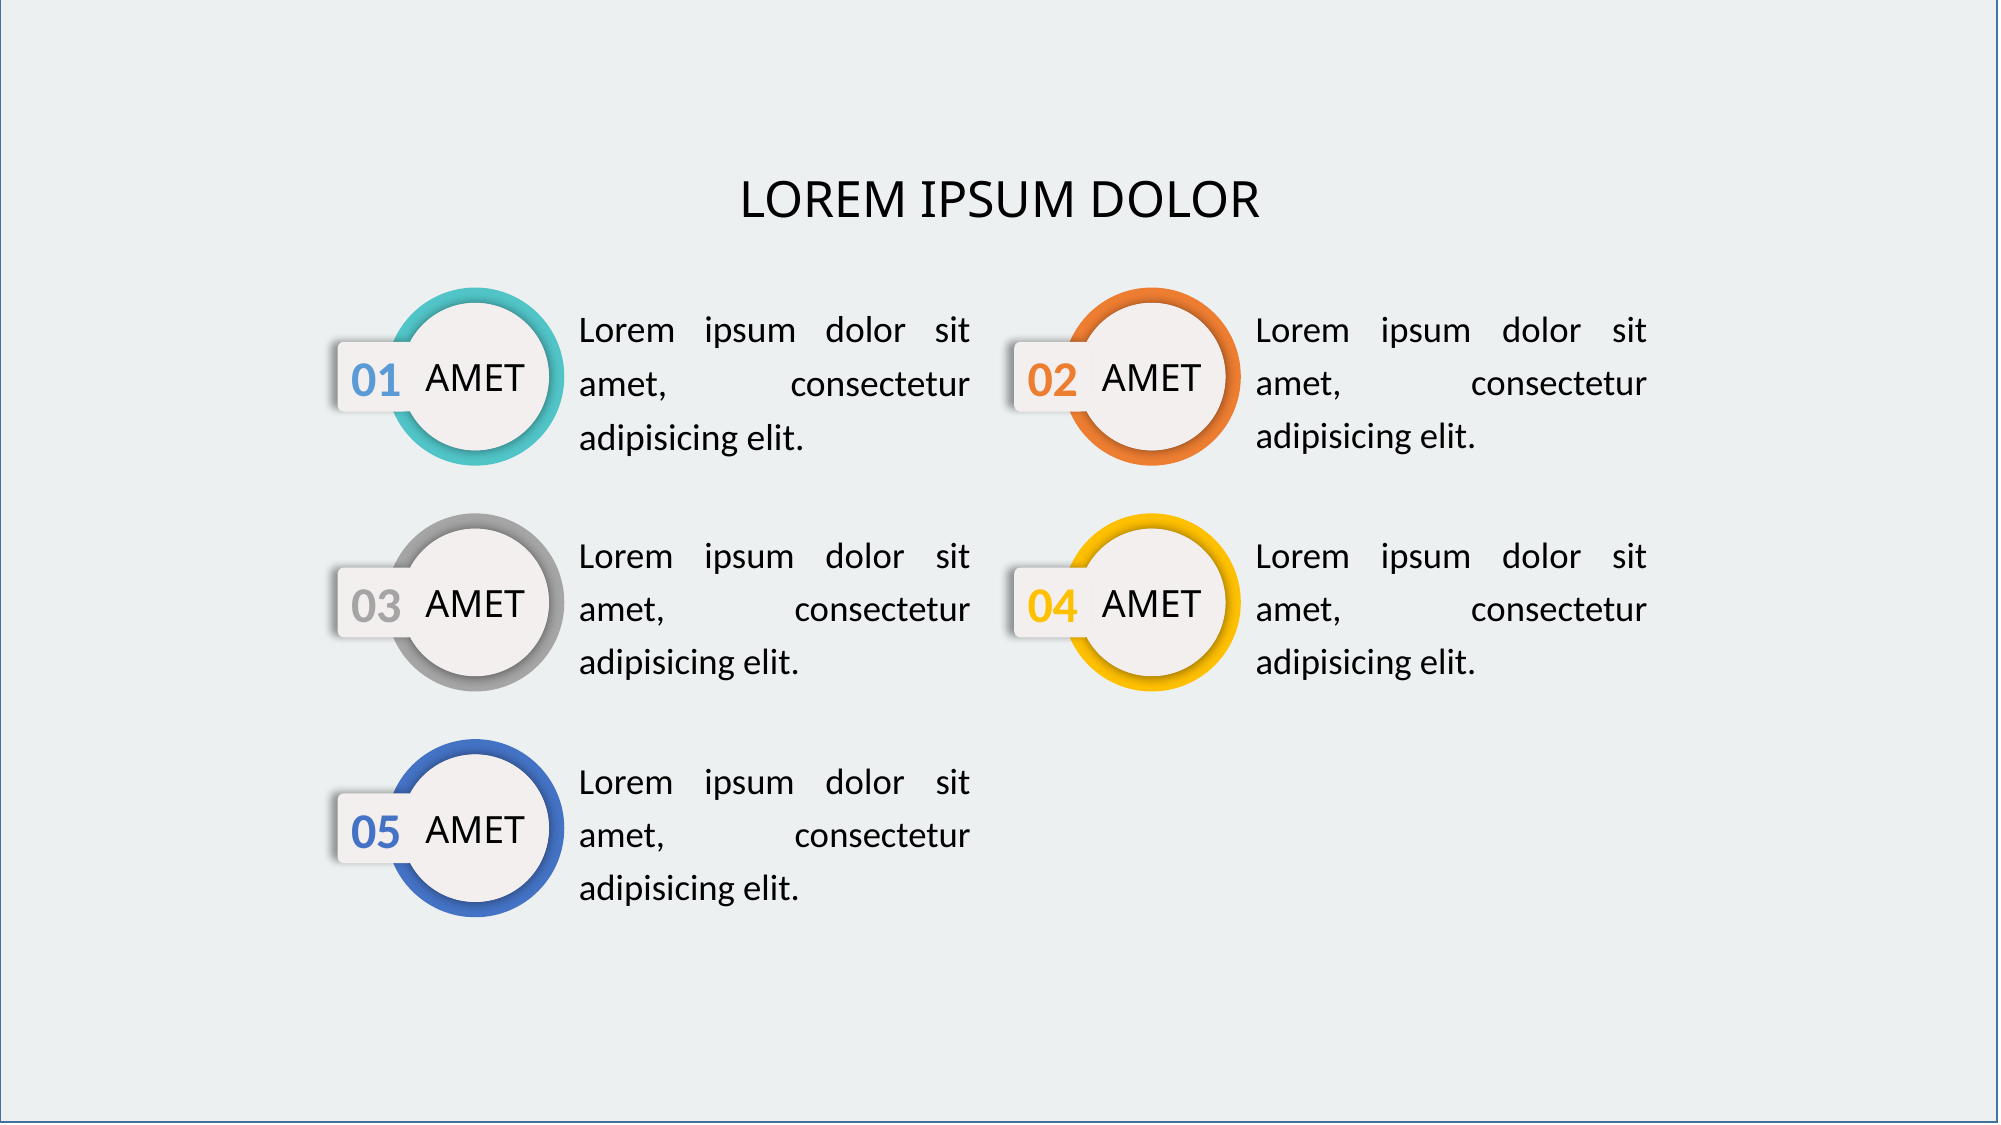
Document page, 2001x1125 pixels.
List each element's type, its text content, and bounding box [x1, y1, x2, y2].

text_box Lorem ipsum dolor sit amet, consectetur adipisicing elit. [565, 515, 986, 690]
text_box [337, 287, 565, 466]
text_box Lorem ipsum dolor sit amet, consectetur adipisicing elit. [565, 287, 986, 466]
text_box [337, 513, 565, 692]
text_box [0, 0, 1998, 1123]
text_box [1014, 287, 1241, 466]
text_box LOREM IPSUM DOLOR [362, 160, 1638, 237]
text_box Lorem ipsum dolor sit amet, consectetur adipisicing elit. [1241, 515, 1663, 690]
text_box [337, 739, 565, 918]
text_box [1014, 513, 1241, 692]
text_box Lorem ipsum dolor sit amet, consectetur adipisicing elit. [565, 741, 986, 916]
text_box Lorem ipsum dolor sit amet, consectetur adipisicing elit. [1241, 289, 1663, 464]
